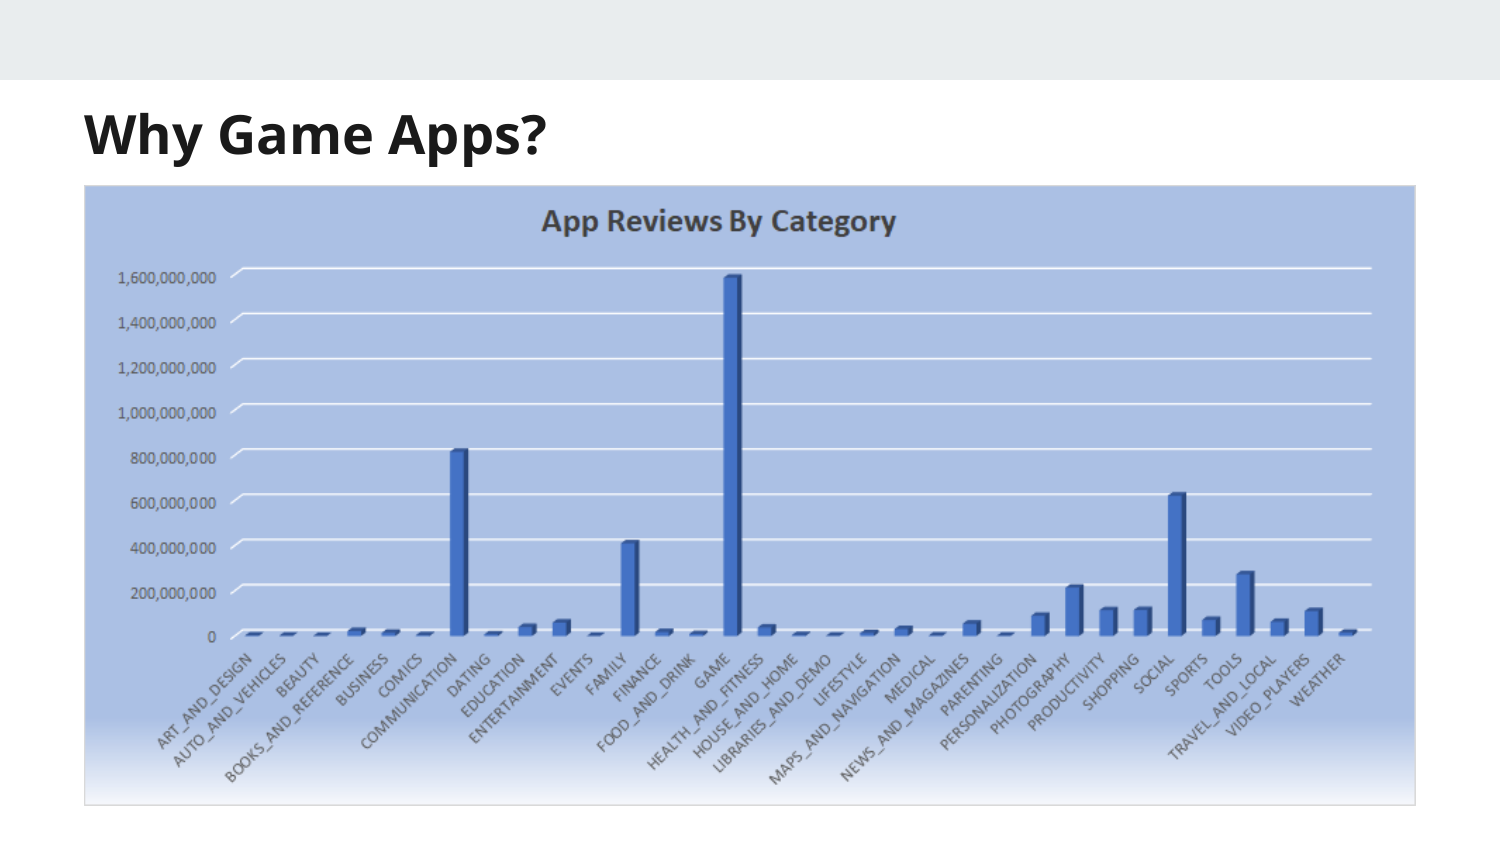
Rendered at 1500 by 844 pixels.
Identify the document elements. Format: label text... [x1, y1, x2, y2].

title Why Game Apps? [69, 85, 1331, 174]
picture [84, 185, 1416, 807]
